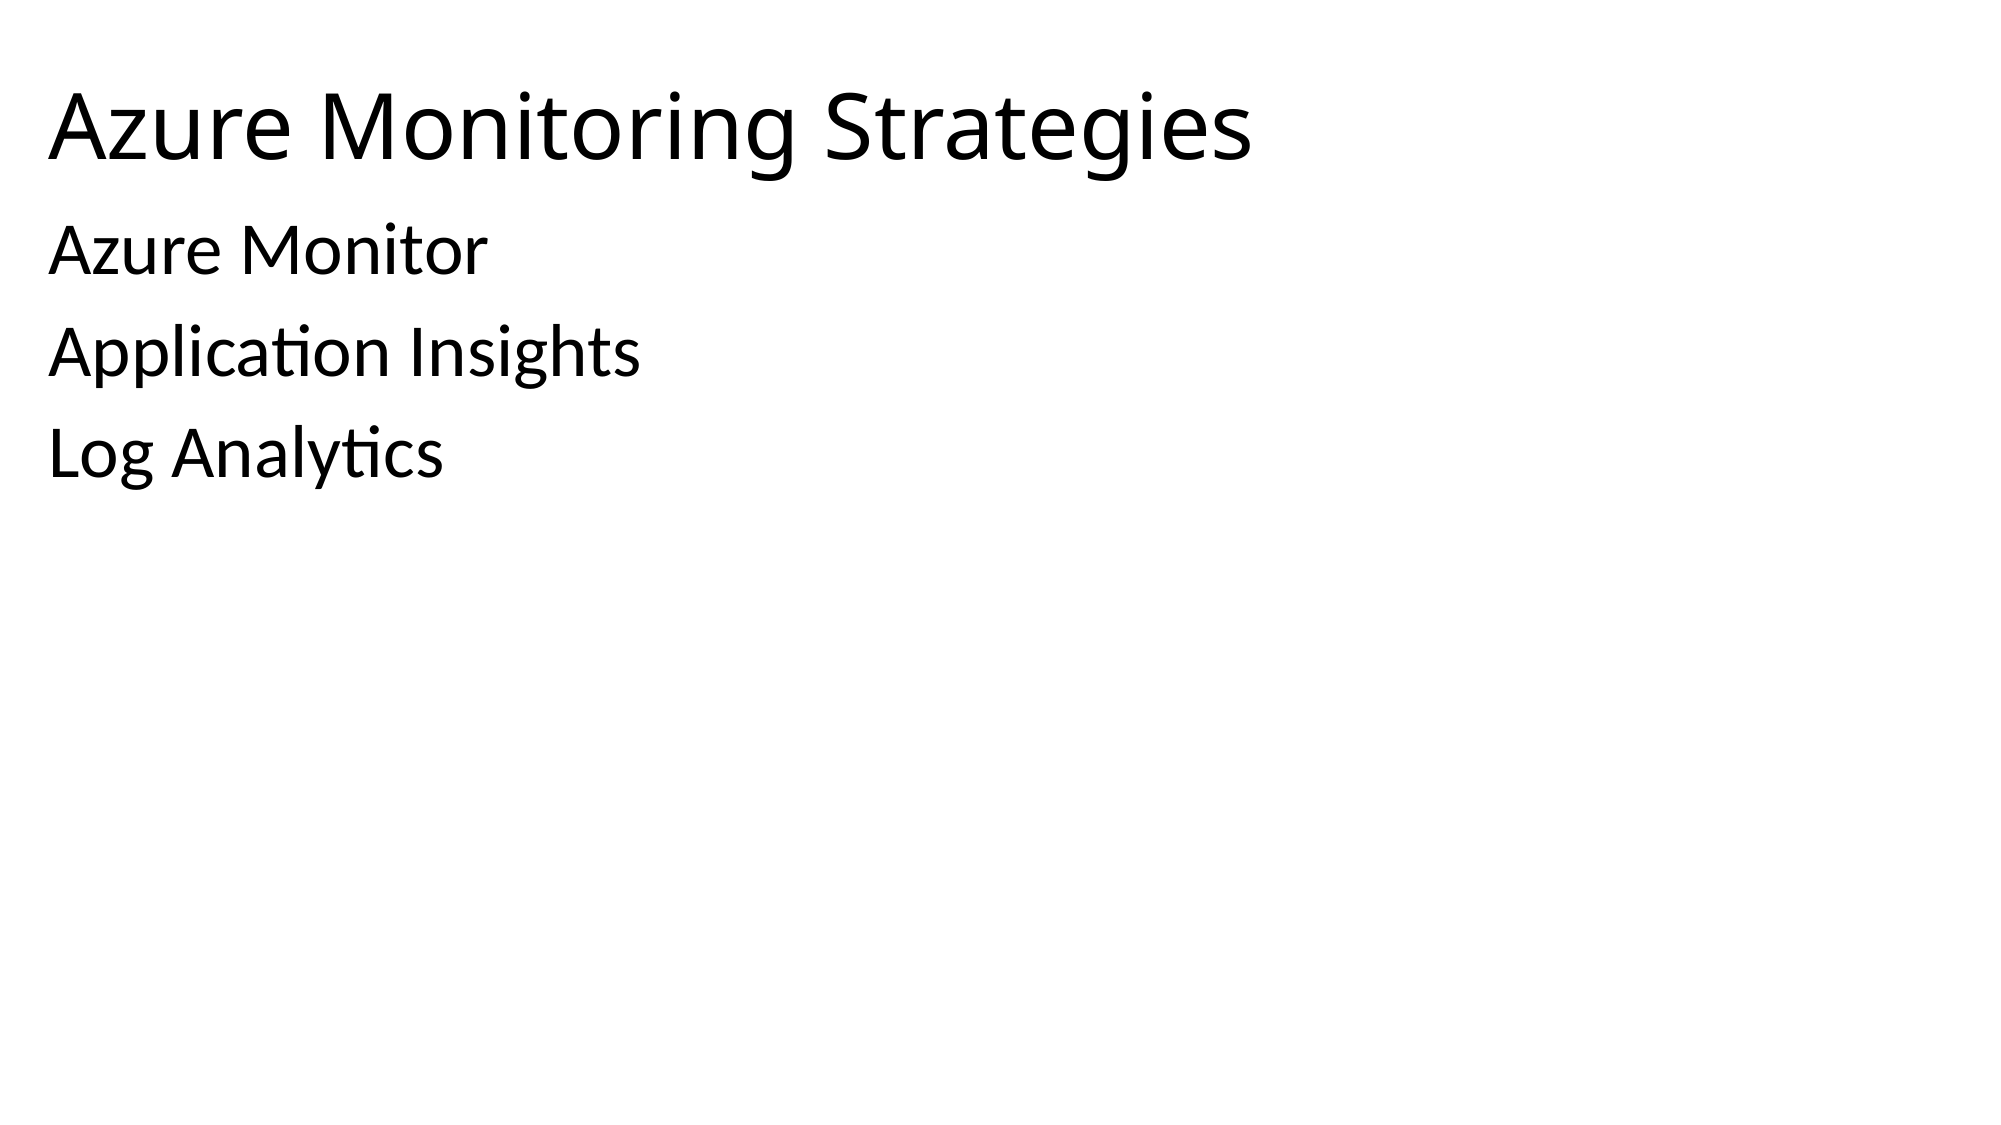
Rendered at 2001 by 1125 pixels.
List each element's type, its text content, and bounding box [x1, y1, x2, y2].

list Azure Monitor Application Insights Log Analytics [33, 202, 1966, 1012]
title Azure Monitoring Strategies [33, 57, 1966, 202]
